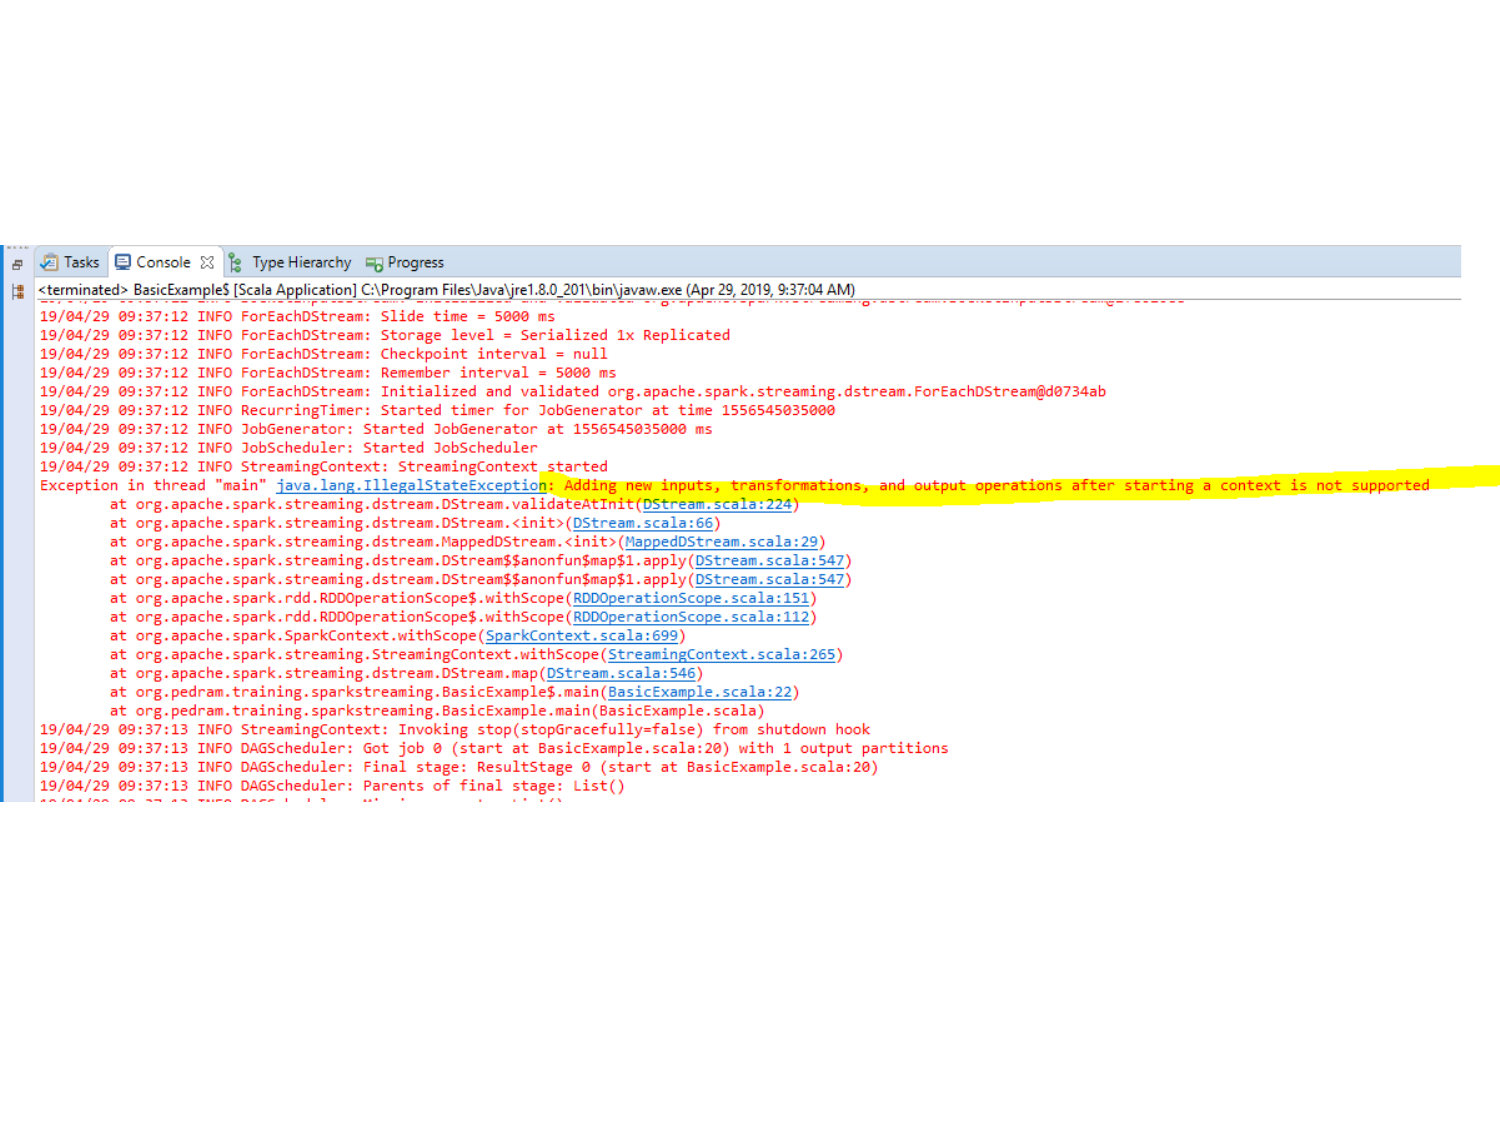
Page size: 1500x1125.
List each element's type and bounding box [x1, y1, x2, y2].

picture [0, 245, 1500, 802]
